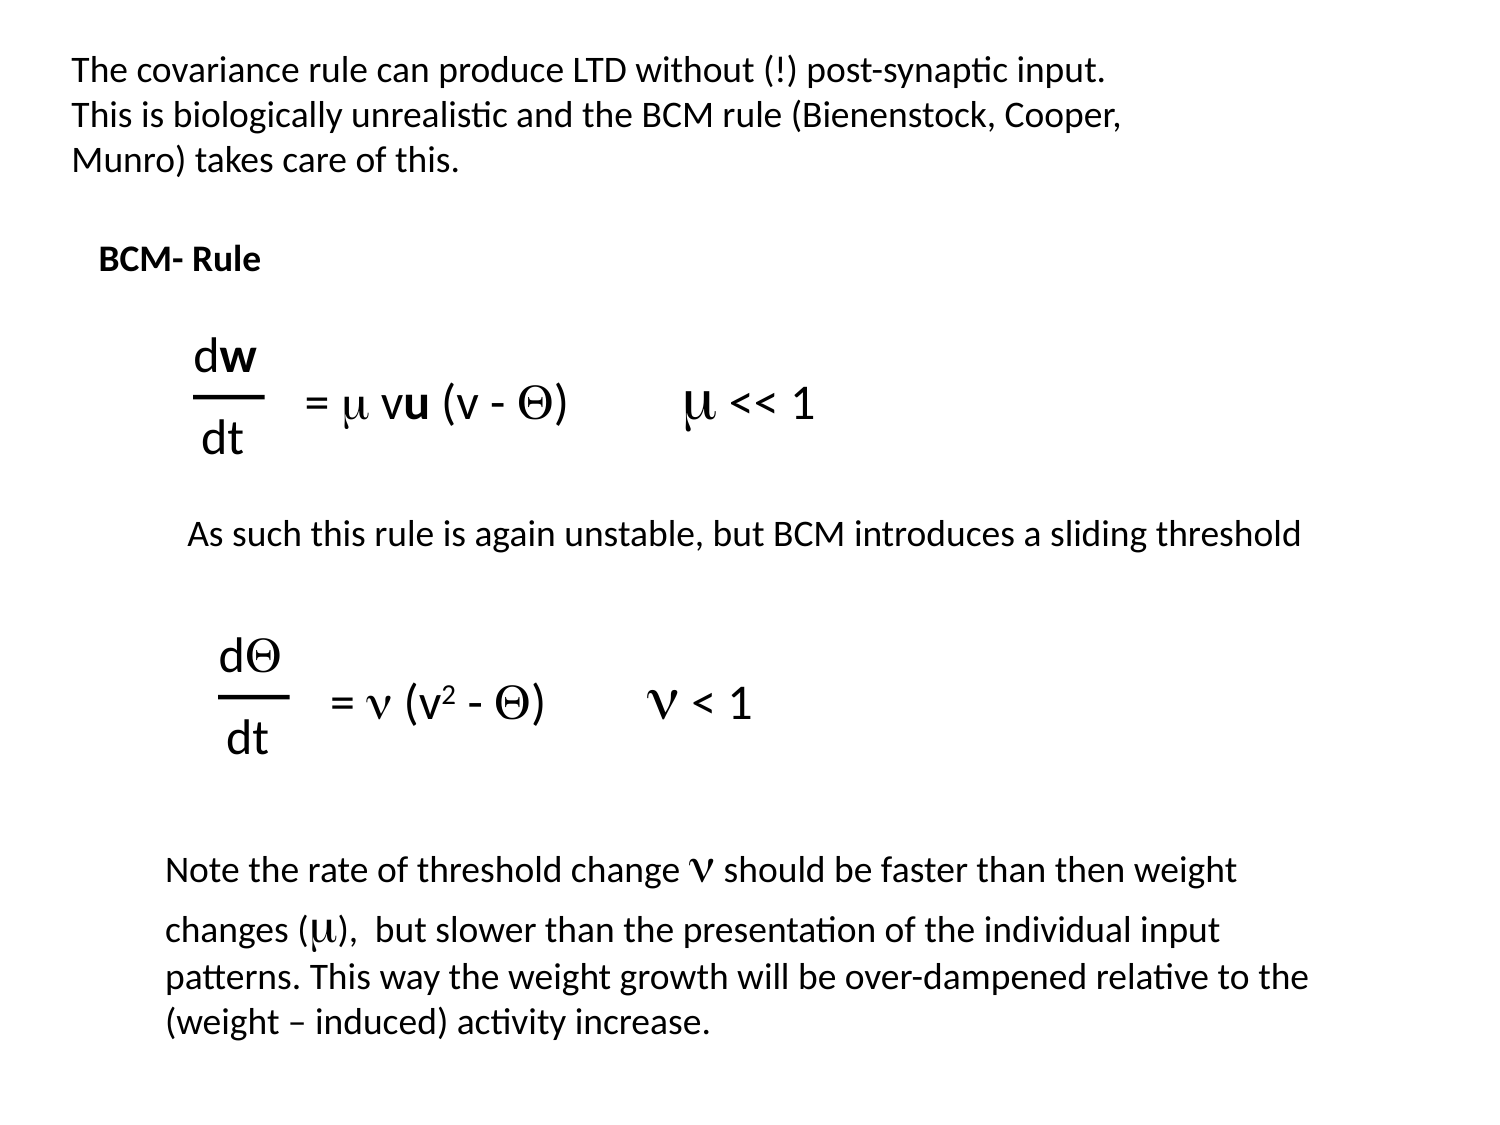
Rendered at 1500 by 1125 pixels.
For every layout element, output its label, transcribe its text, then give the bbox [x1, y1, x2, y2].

text_box = n (v2 - Q) n < 1 [315, 650, 768, 740]
text_box dt [211, 697, 284, 772]
text_box dt [186, 397, 259, 472]
text_box Note the rate of threshold change n should be faster than then weight changes (m), but slower than the presentation of the individual input patterns. This way the weight growth will be over-dampened relative to the (weight – induced) activity increase. [150, 824, 1334, 1050]
text_box As such this rule is again unstable, but BCM introduces a sliding threshold [172, 501, 1318, 562]
text_box dQ [203, 614, 297, 690]
text_box The covariance rule can produce LTD without (!) post-synaptic input. This is biologically unrealistic and the BCM rule (Bienenstock, Cooper, Munro) takes care of this. [56, 37, 1138, 188]
text_box dw [178, 315, 272, 391]
text_box BCM- Rule [83, 226, 277, 287]
text_box = m vu (v - Q) m << 1 [289, 350, 831, 440]
